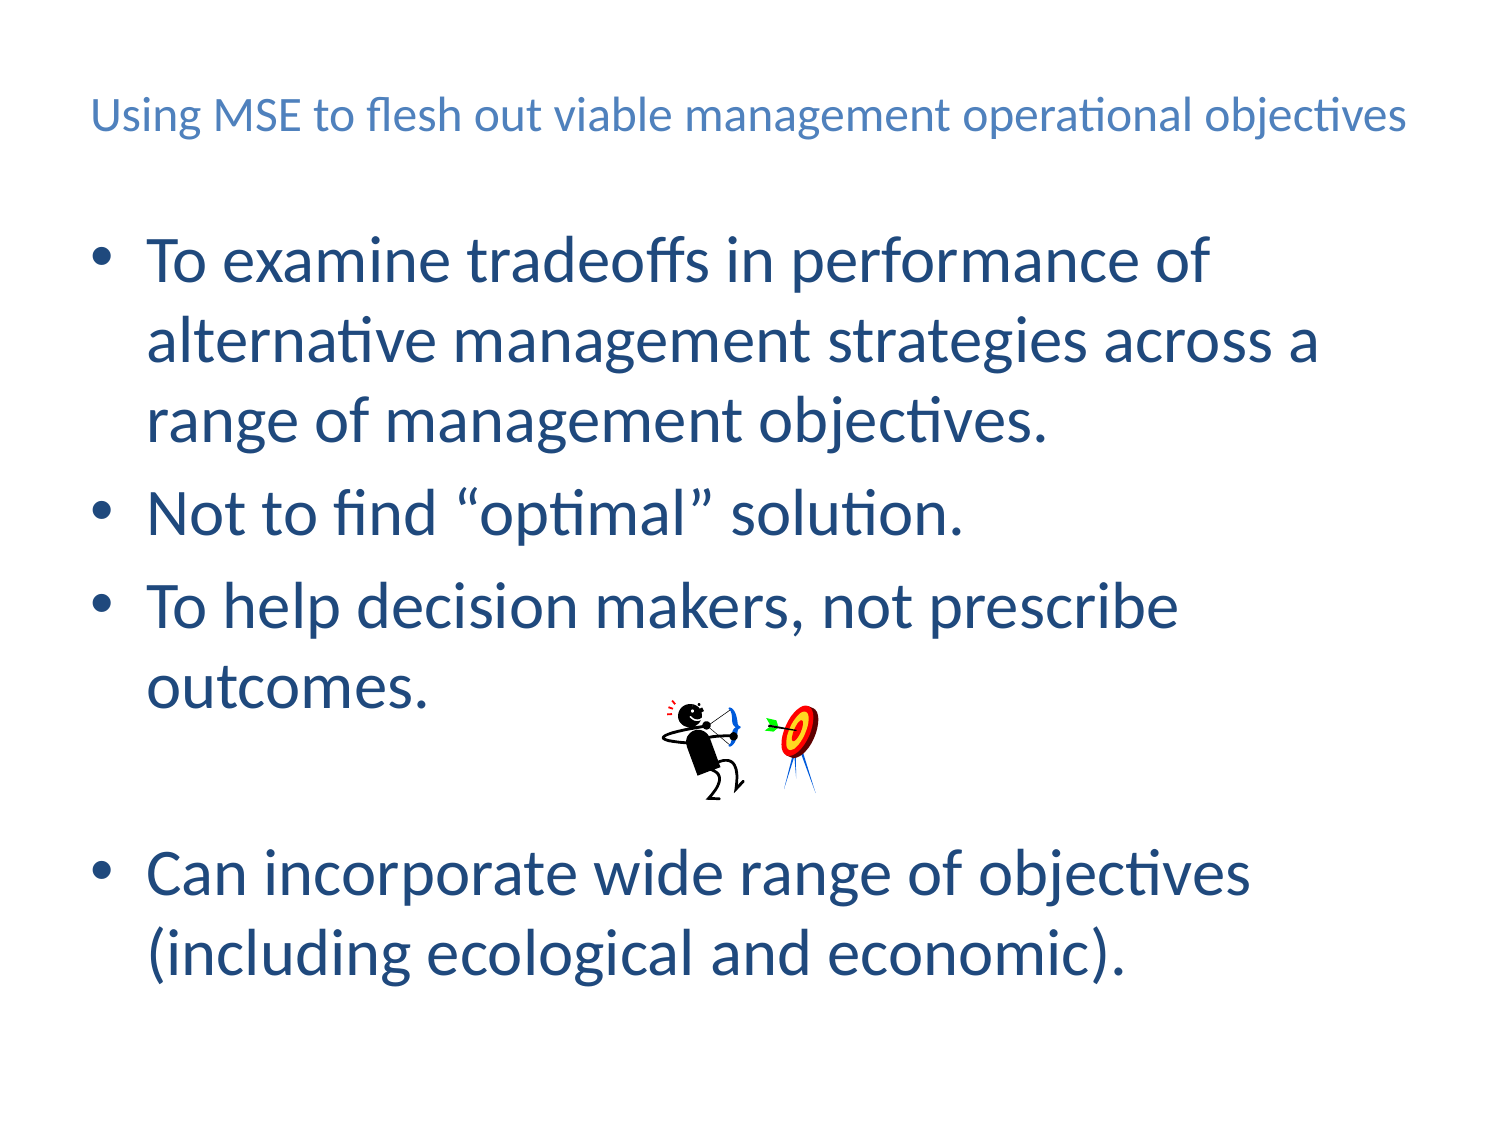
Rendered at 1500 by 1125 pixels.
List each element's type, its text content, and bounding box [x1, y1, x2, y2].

title Using MSE to flesh out viable management operational objectives [75, 54, 1425, 168]
list To examine tradeoffs in performance of alternative management strategies across a range of management objectives. Not to find “optimal” solution. To help decision makers, not prescribe outcomes. Can incorporate wide range of objectives (including ecological and economic). [75, 208, 1425, 1125]
picture [661, 699, 821, 801]
